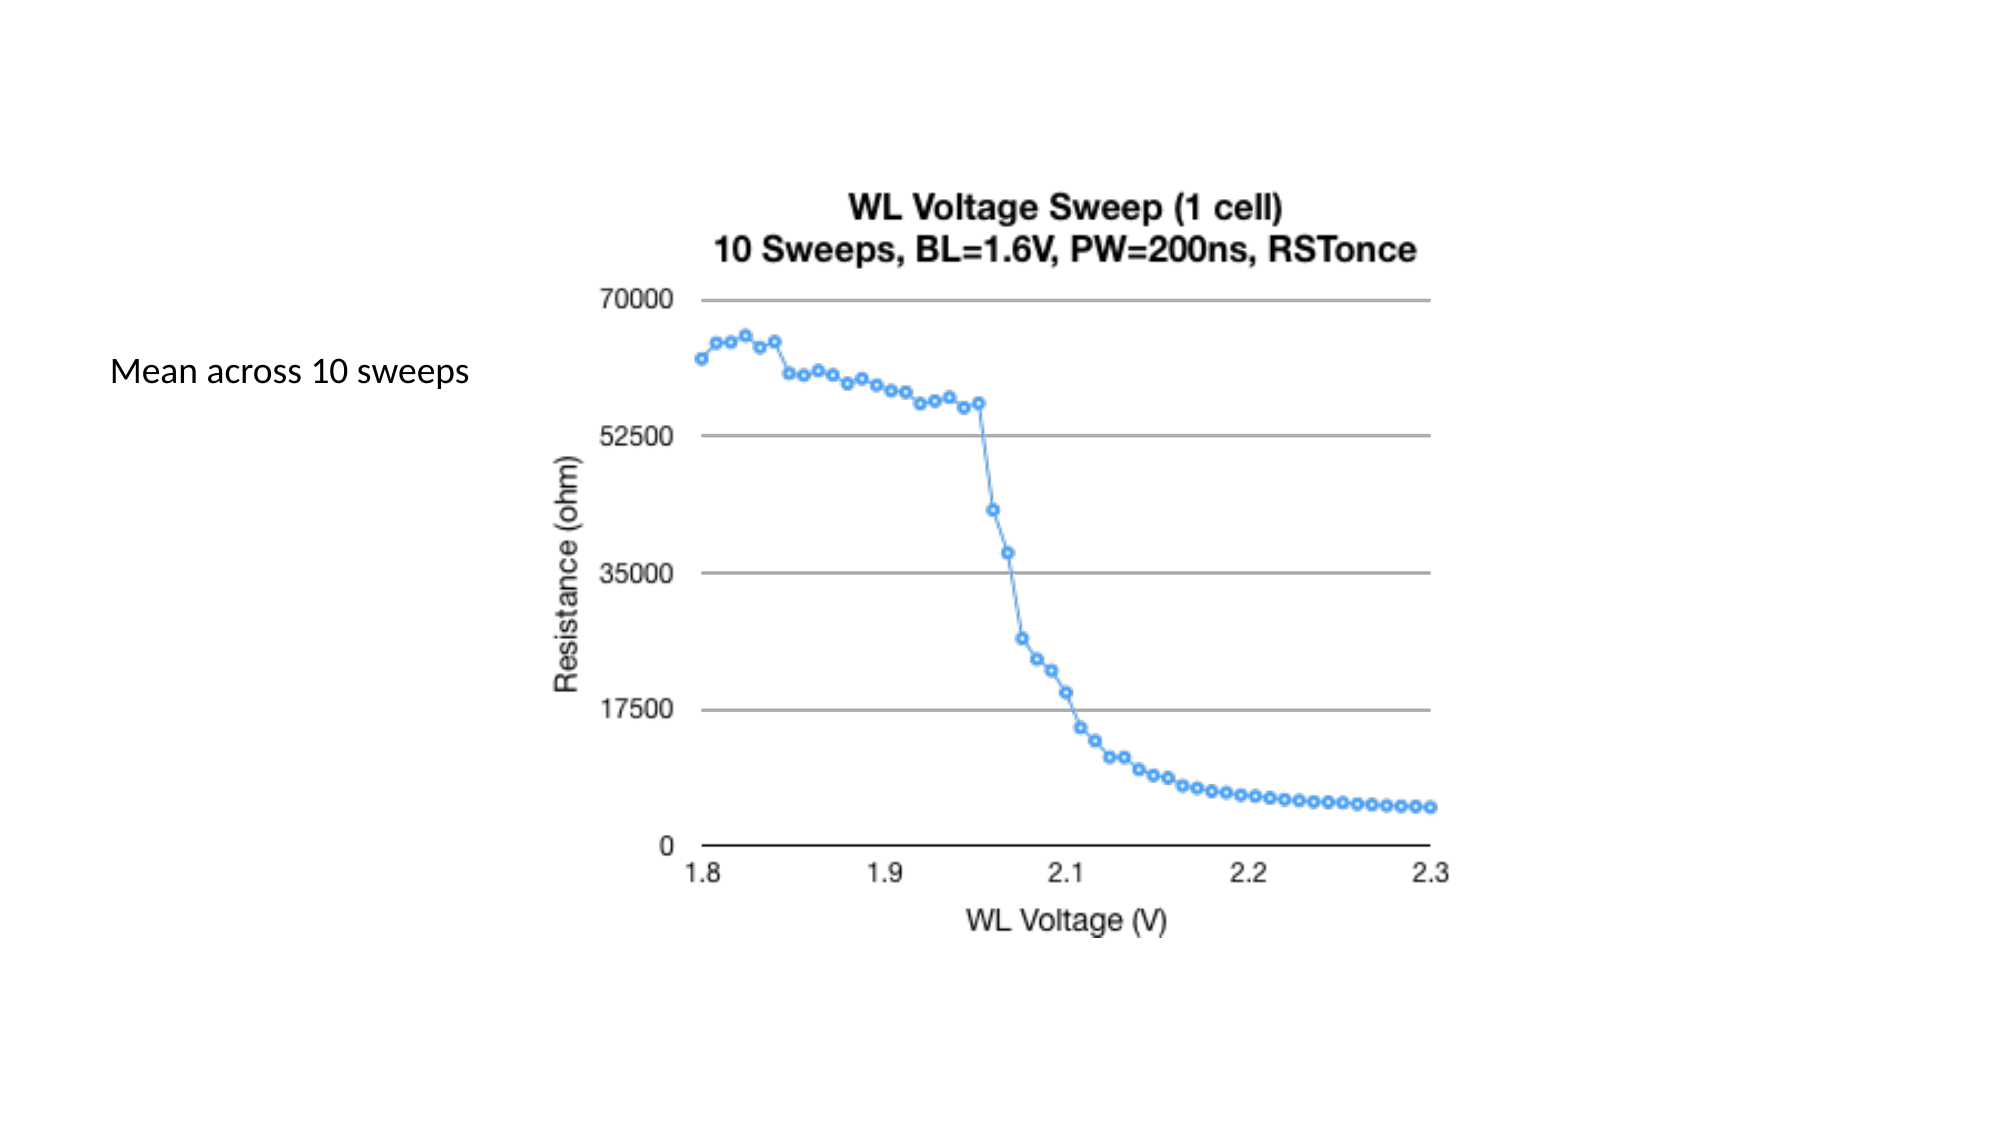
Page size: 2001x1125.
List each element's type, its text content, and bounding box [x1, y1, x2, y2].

picture [549, 187, 1451, 938]
text_box Mean across 10 sweeps [95, 338, 486, 399]
